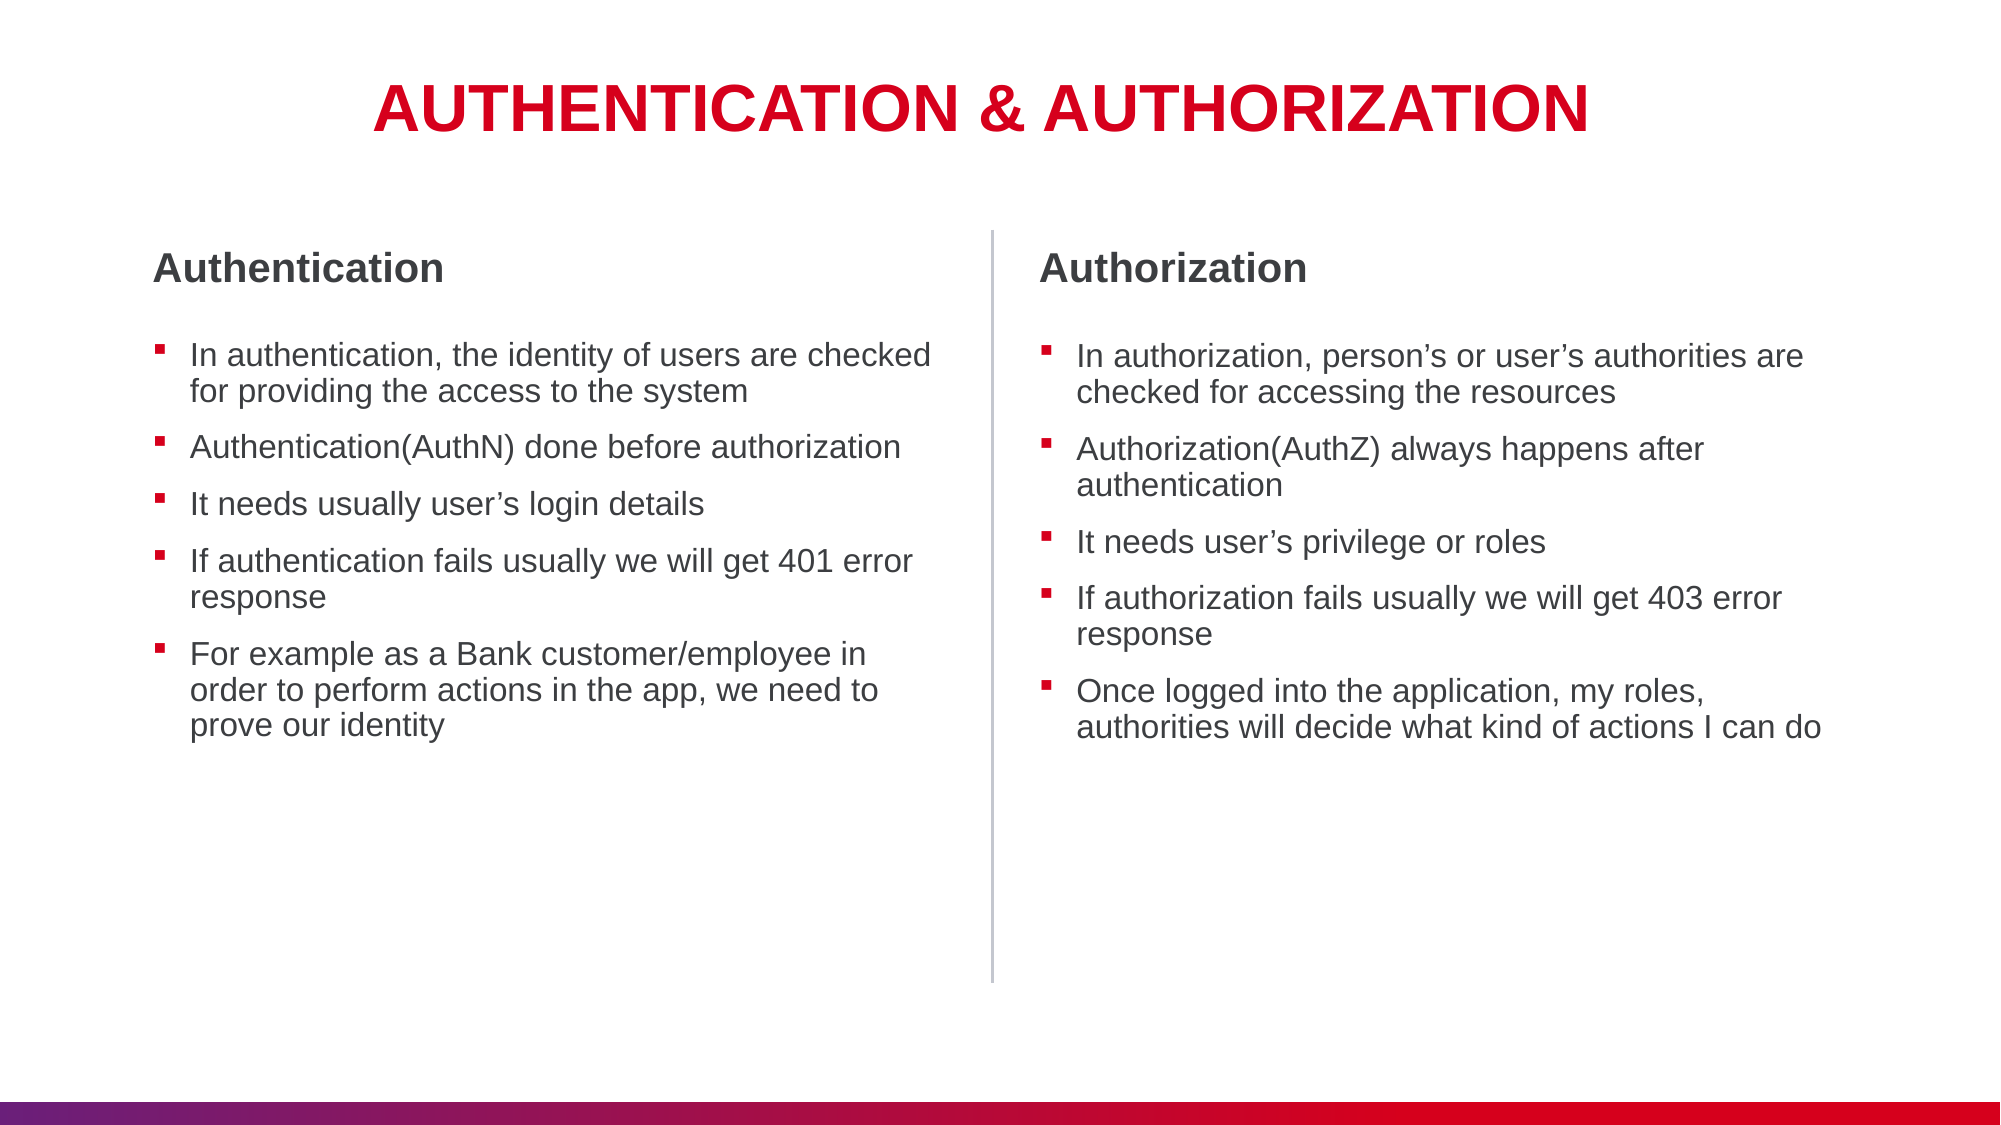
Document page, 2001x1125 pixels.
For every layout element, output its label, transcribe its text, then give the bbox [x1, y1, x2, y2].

list In authorization, person’s or user’s authorities are checked for accessing the resources Authorization(AuthZ) always happens after authentication It needs user’s privilege or roles If authorization fails usually we will get 403 error response Once logged into the application, my roles, authorities will decide what kind of actions I can do [1023, 331, 1851, 932]
list Authentication [137, 229, 965, 310]
title AUTHENTICATION & AUTHORIZATION [137, 66, 1826, 155]
list Authorization [1023, 229, 1851, 310]
list In authentication, the identity of users are checked for providing the access to the system Authentication(AuthN) done before authorization It needs usually user’s login details If authentication fails usually we will get 401 error response For example as a Bank customer/employee in order to perform actions in the app, we need to prove our identity [137, 330, 965, 931]
